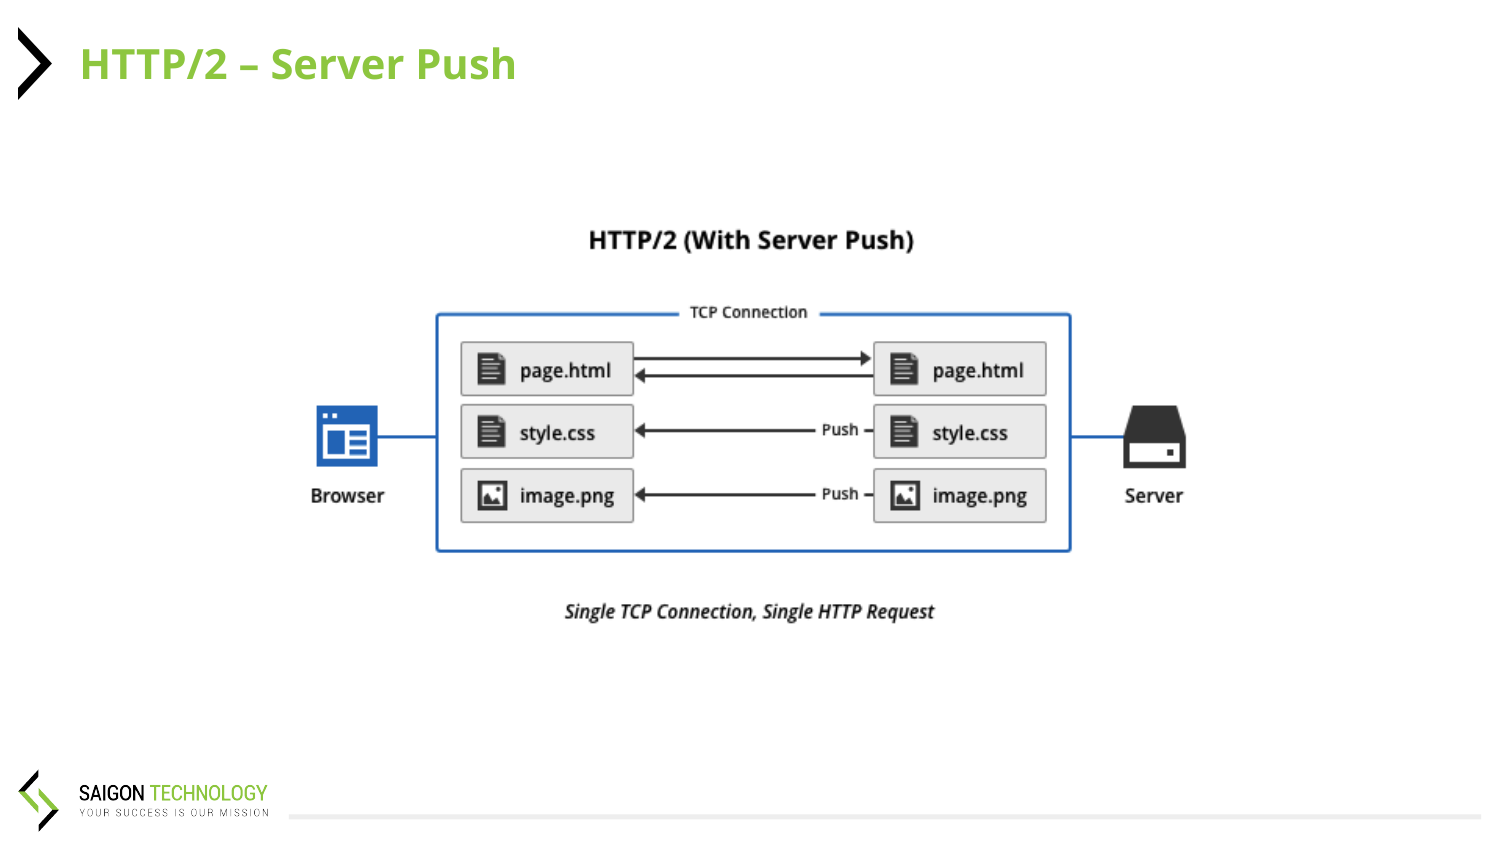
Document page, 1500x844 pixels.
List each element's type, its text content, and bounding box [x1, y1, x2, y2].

picture [18, 27, 53, 100]
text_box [18, 768, 1482, 833]
text_box HTTP/2 – Server Push [64, 23, 990, 104]
picture [281, 171, 1219, 673]
